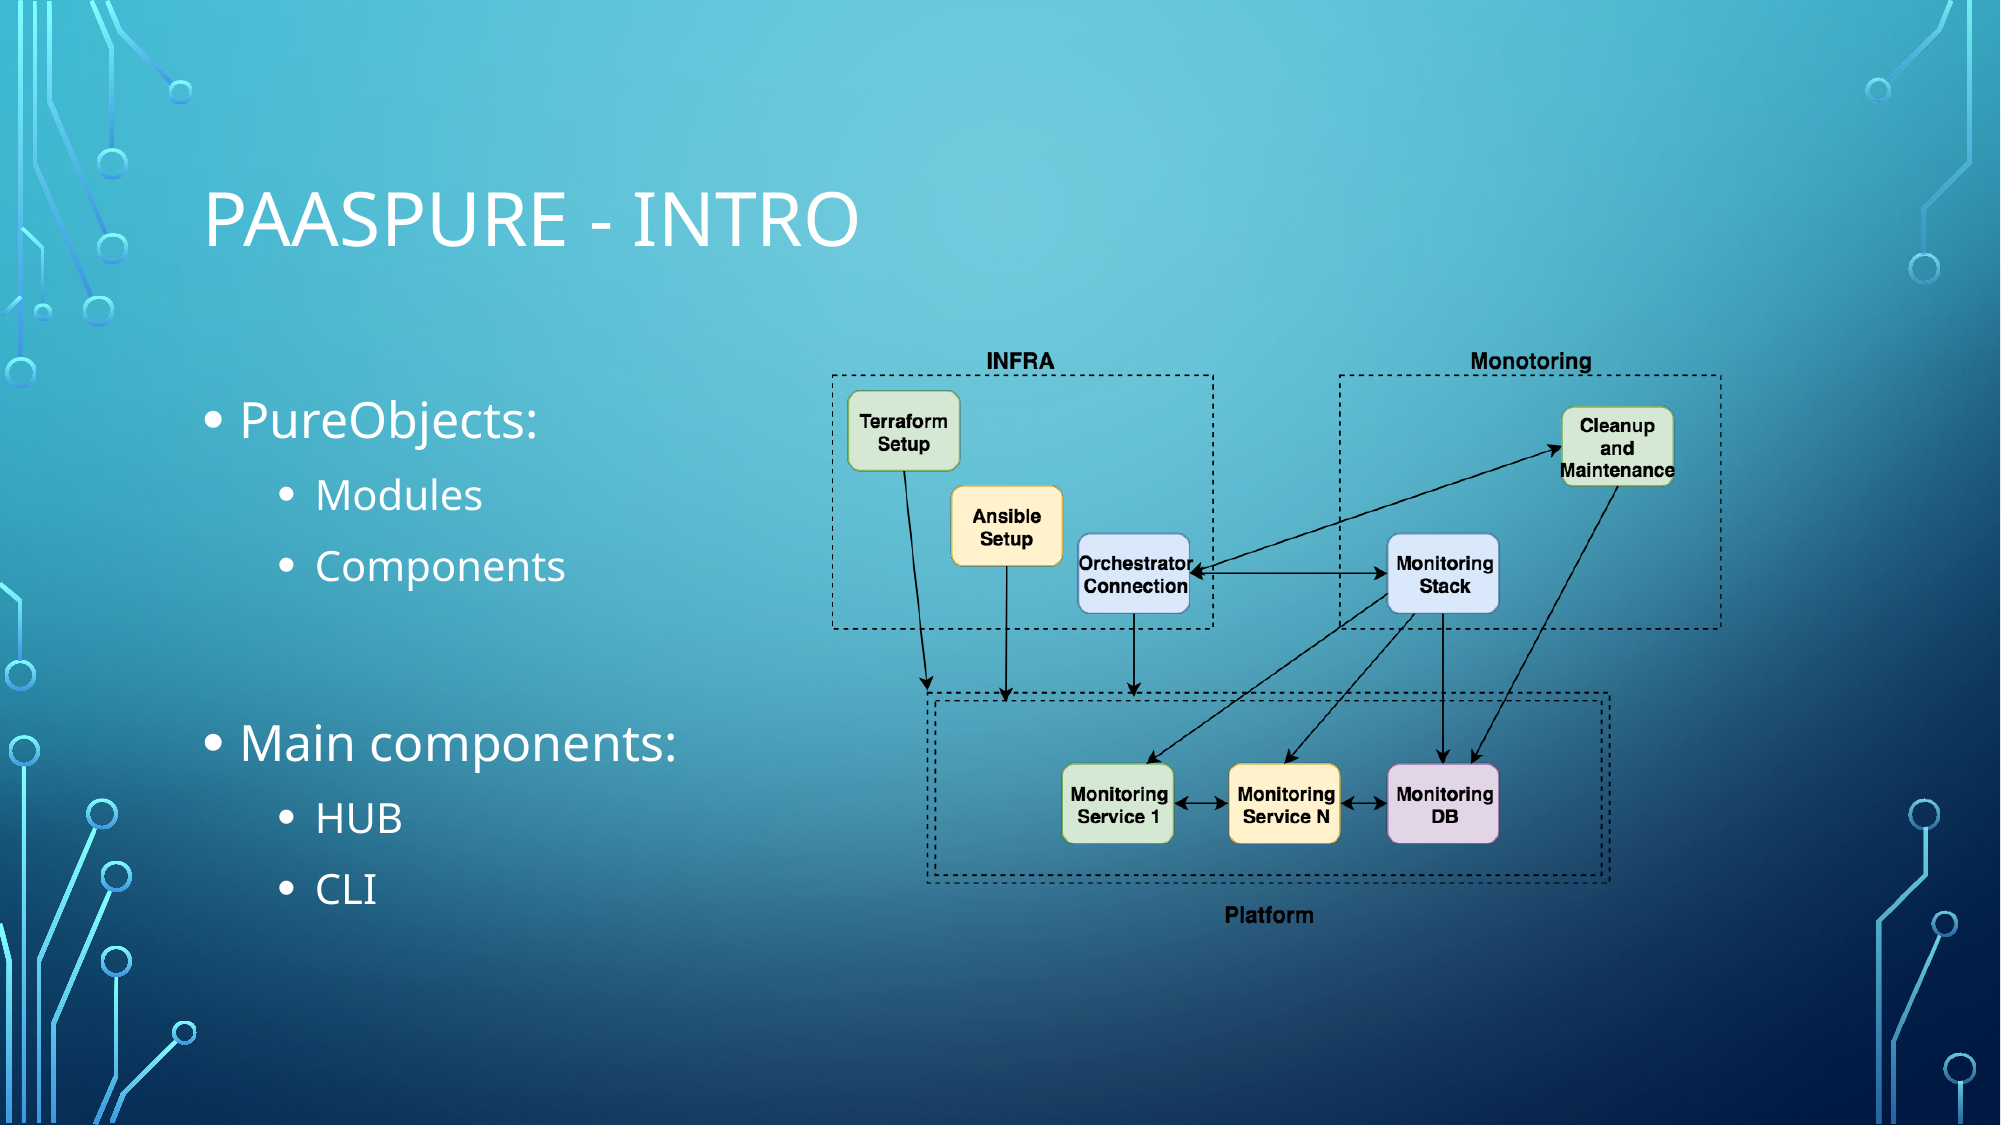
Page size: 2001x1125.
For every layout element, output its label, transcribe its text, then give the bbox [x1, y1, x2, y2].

title PAaSPURE - intro [187, 101, 1813, 344]
list PureObjects: Modules Components Main components: HUB CLI [187, 369, 1813, 950]
picture [831, 343, 1722, 931]
